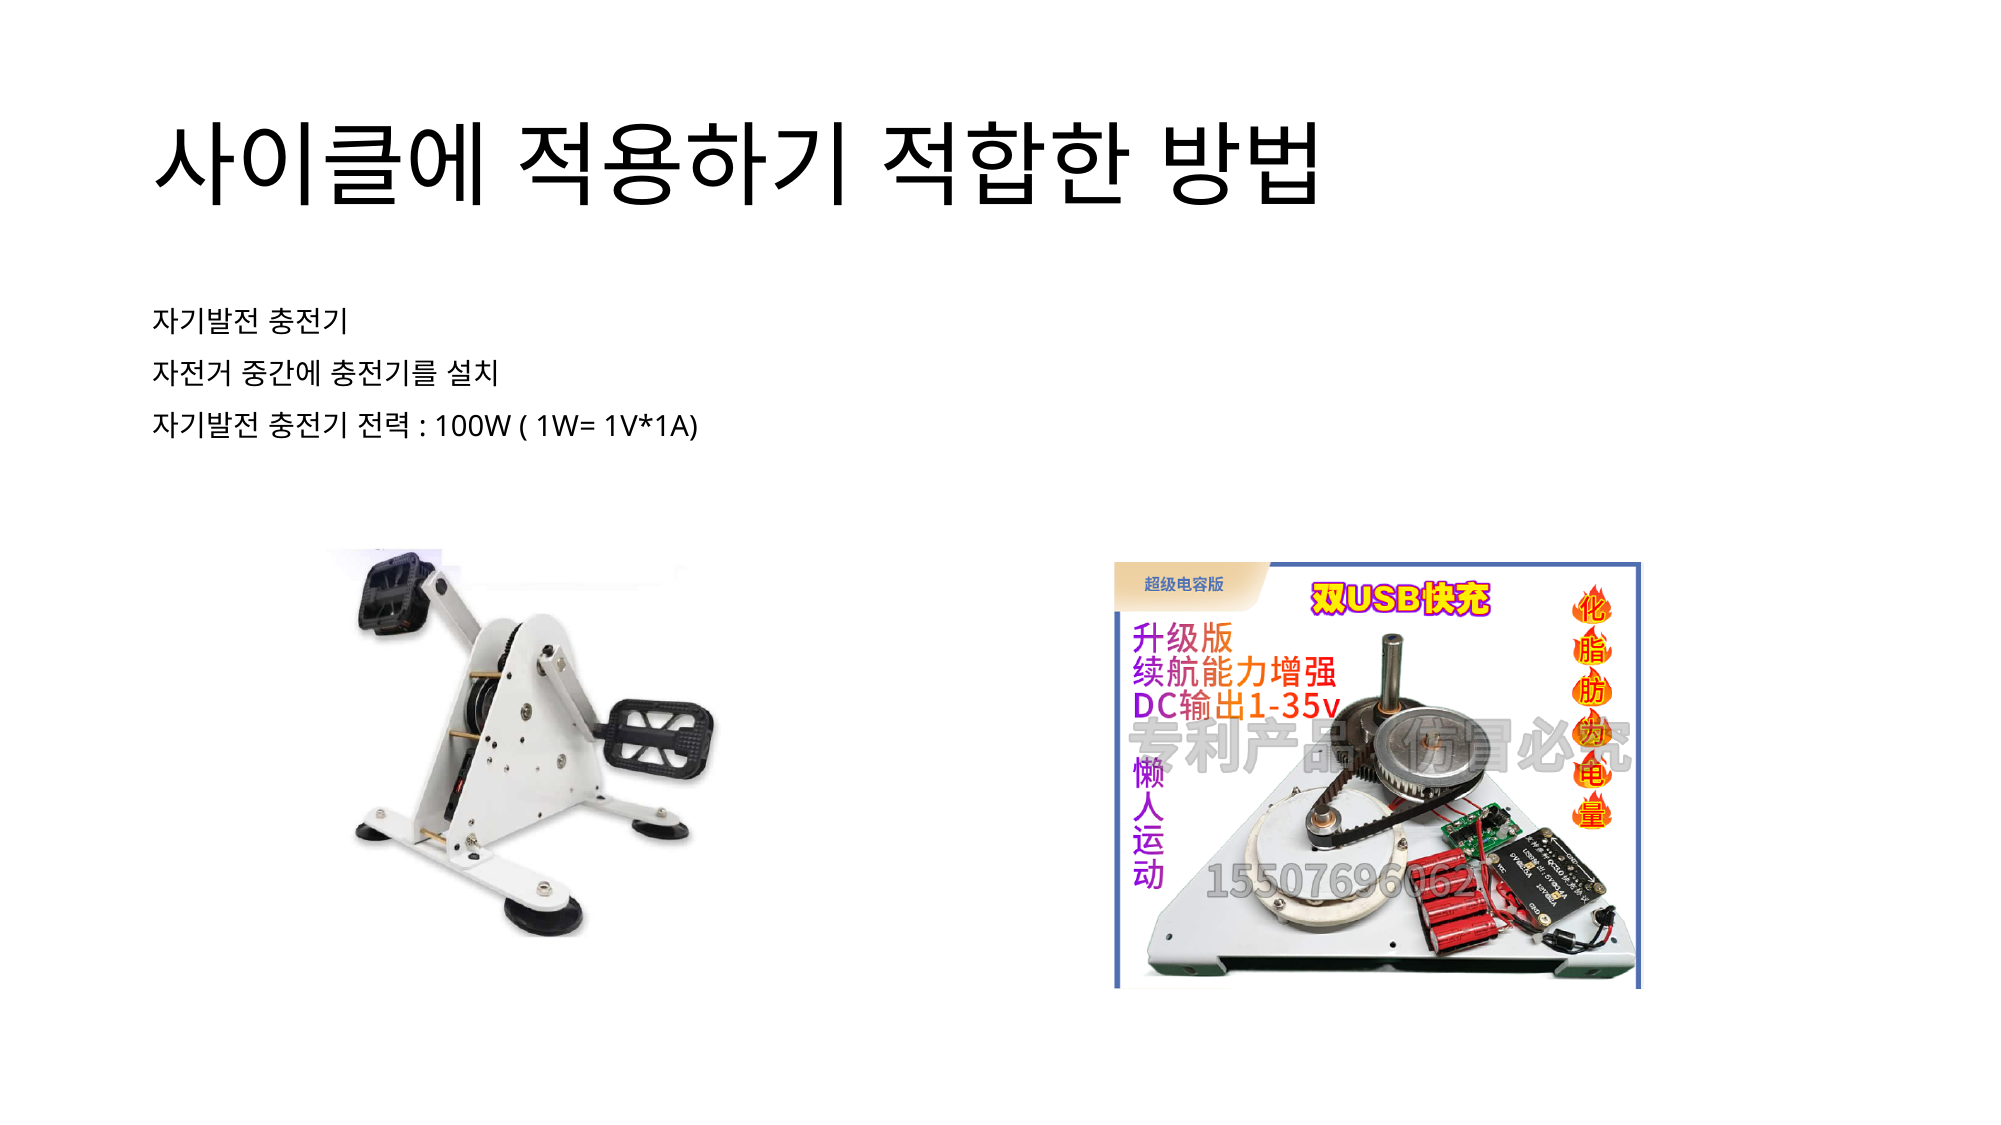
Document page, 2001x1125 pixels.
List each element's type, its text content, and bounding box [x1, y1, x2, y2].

list 자기발전 충전기 자전거 중간에 충전기를 설치 자기발전 충전기 전력: 100W ( 1W= 1V*1A) [137, 299, 1863, 1014]
title 사이클에 적용하기 적합한 방법 [137, 59, 1863, 278]
picture [1086, 562, 1674, 989]
picture [302, 535, 753, 960]
